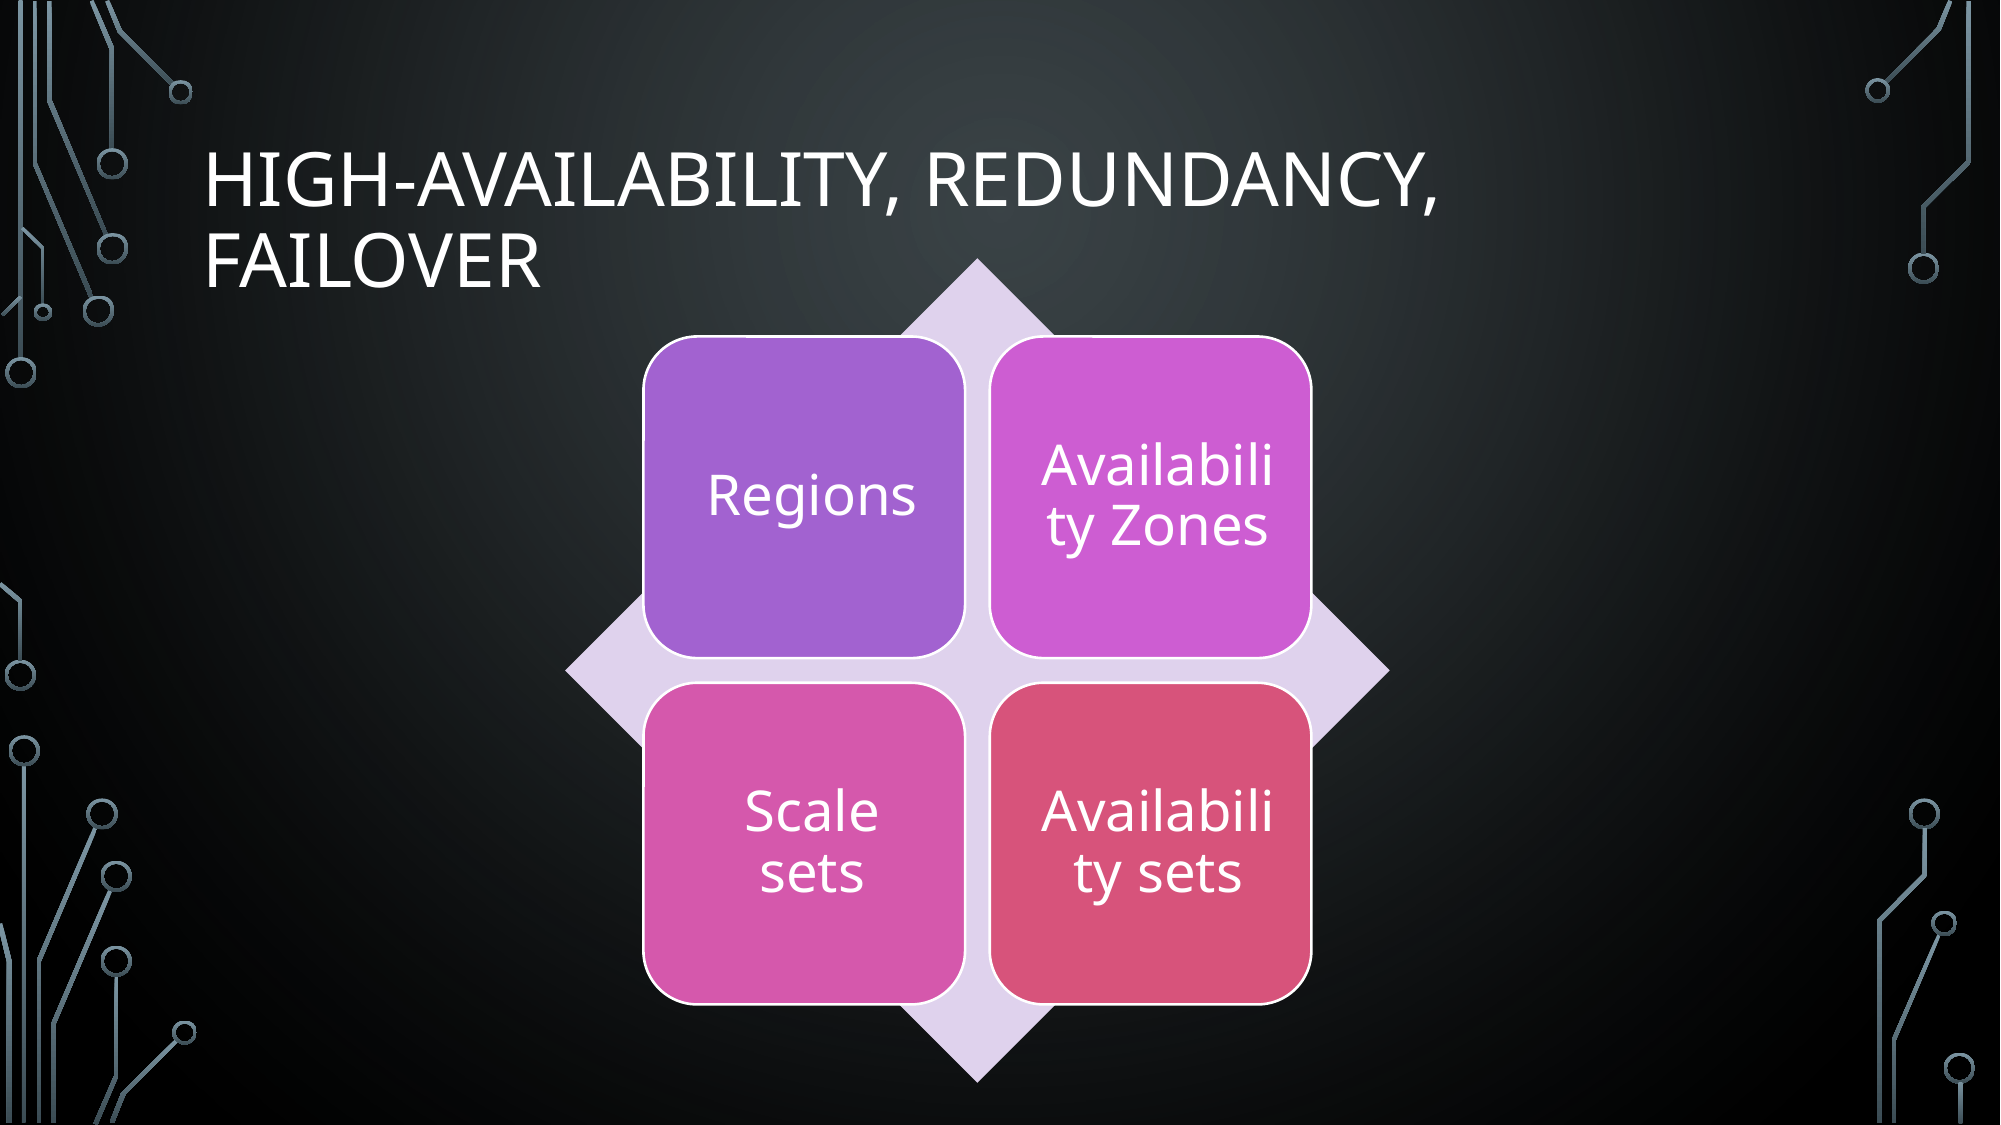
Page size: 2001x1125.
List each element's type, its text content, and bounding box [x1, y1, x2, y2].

title High-Availability, Redundancy, Failover [187, 101, 1813, 257]
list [53, 257, 1902, 1083]
